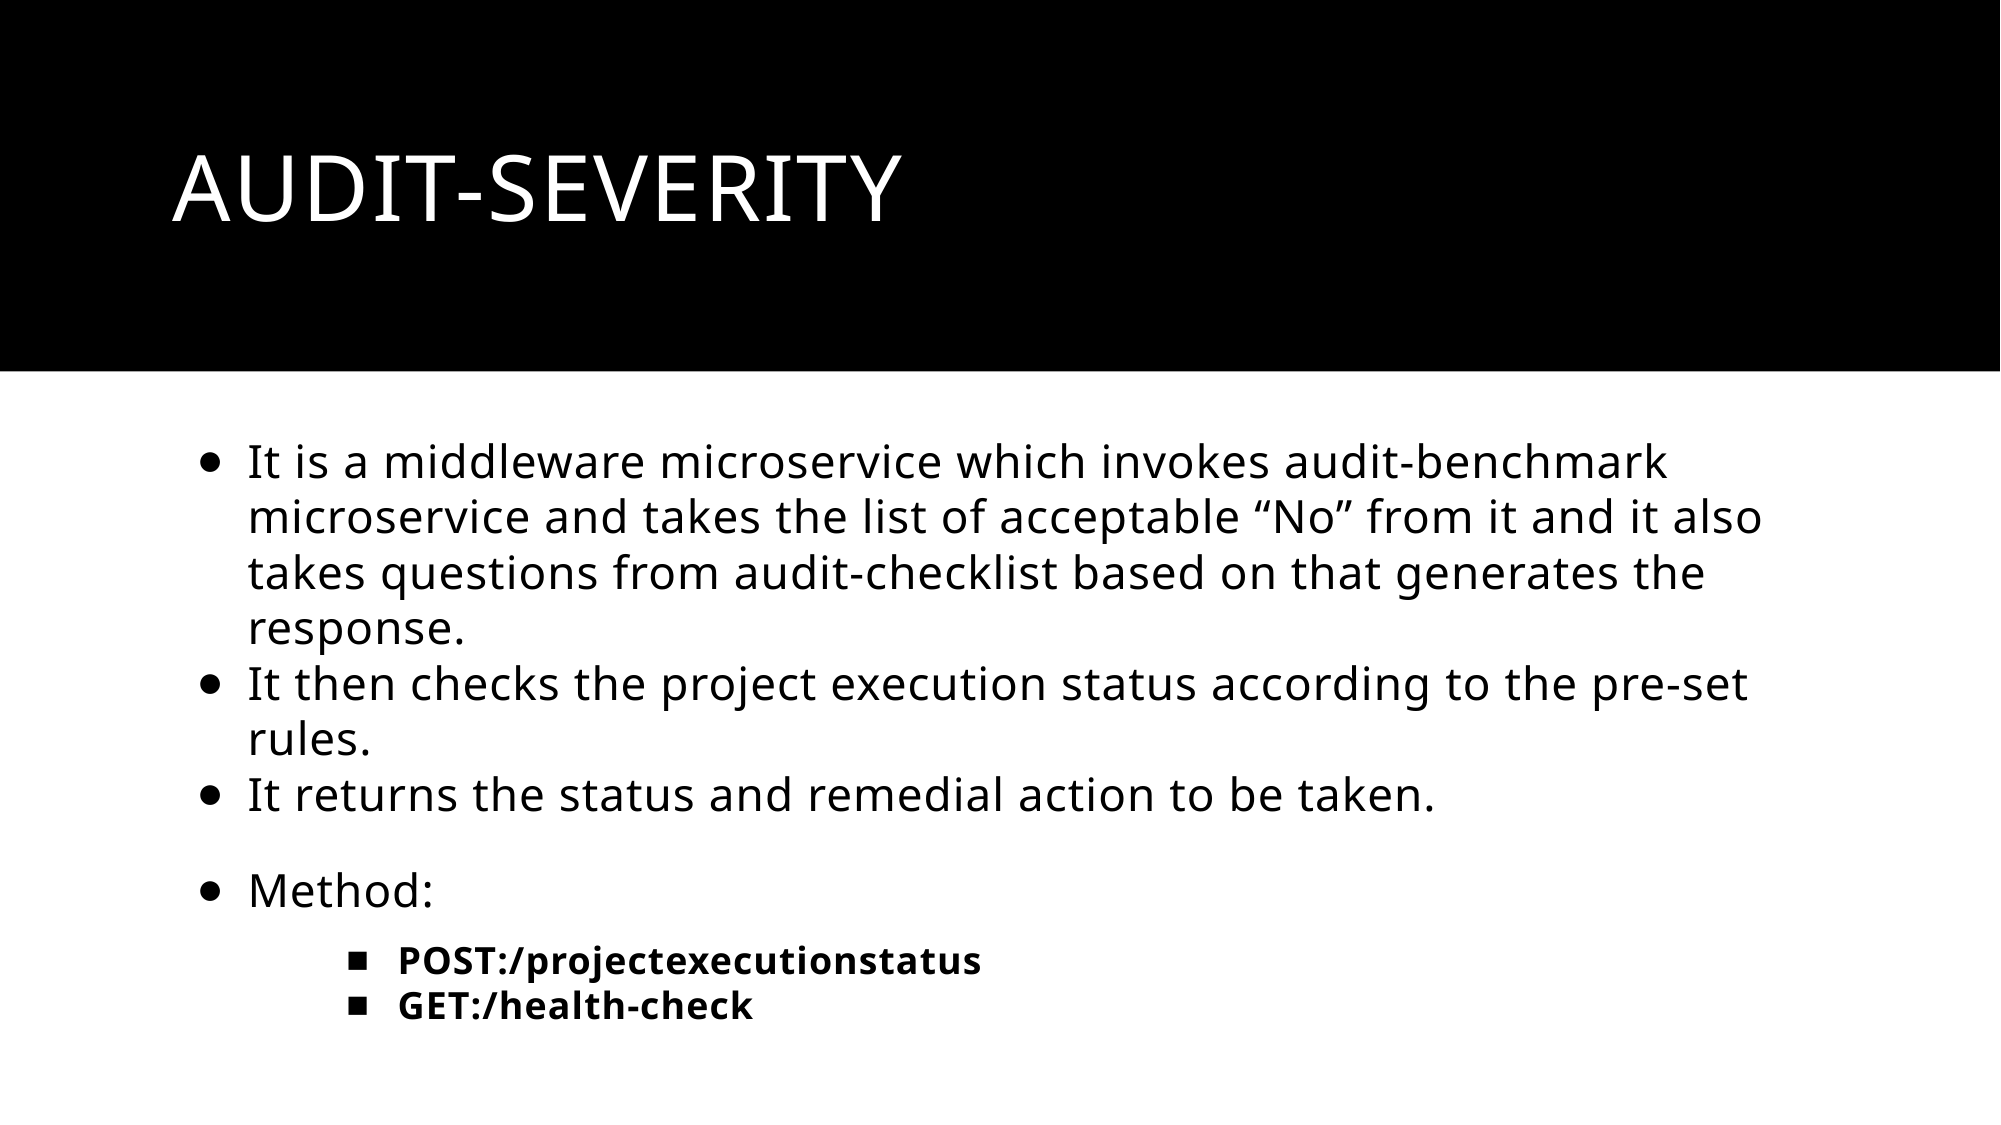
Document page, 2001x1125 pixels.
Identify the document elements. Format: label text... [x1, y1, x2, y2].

list It is a middleware microservice which invokes audit-benchmark microservice and takes the list of acceptable “No” from it and it also takes questions from audit-checklist based on that generates the response. It then checks the project execution status according to the pre-set rules. It returns the status and remedial action to be taken. Method: POST:/projectexecutionstatus GET:/health-check [157, 424, 1842, 1014]
title Audit-Severity [157, 52, 1842, 332]
